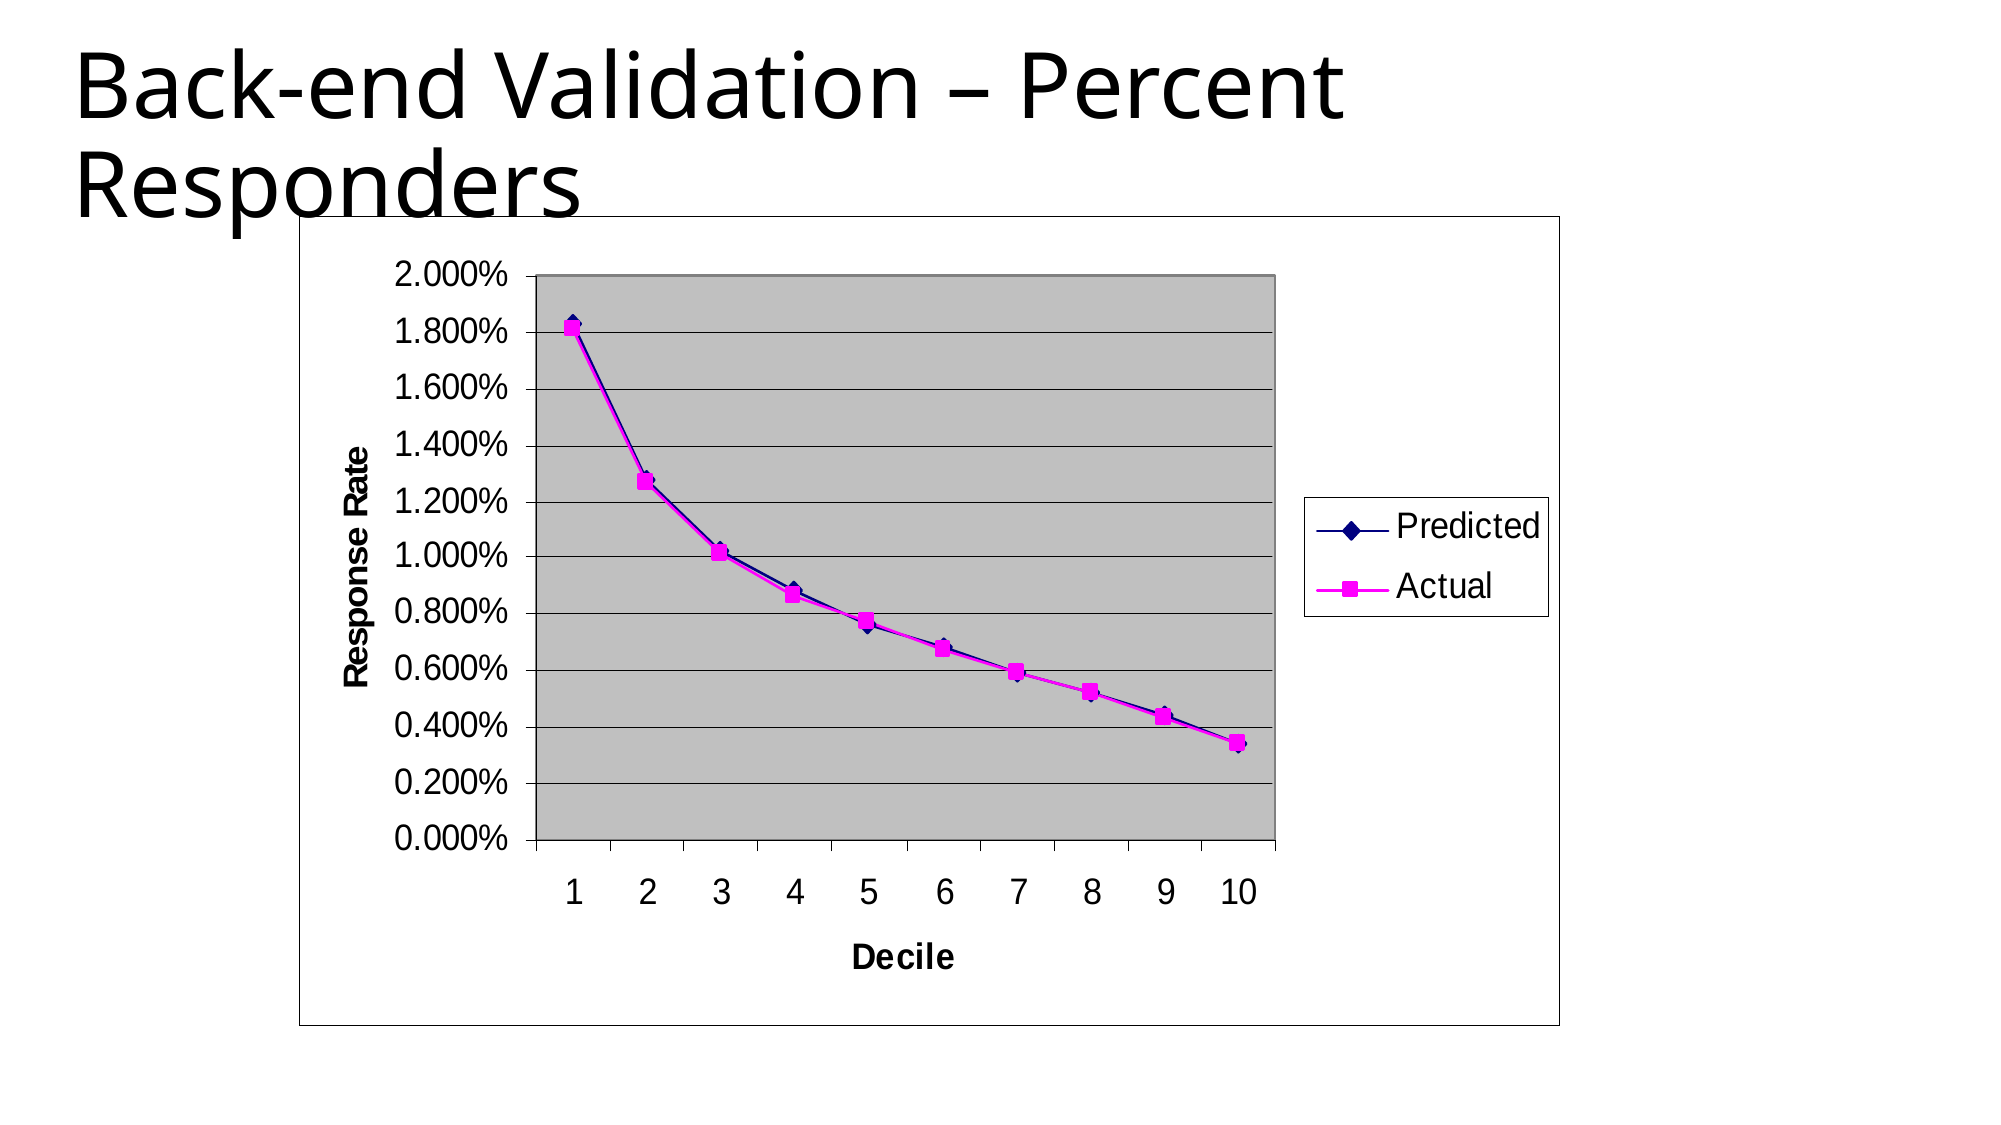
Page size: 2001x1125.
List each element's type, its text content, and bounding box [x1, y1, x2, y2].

title Back-end Validation – Percent Responders [72, 39, 1779, 285]
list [285, 201, 1576, 1040]
